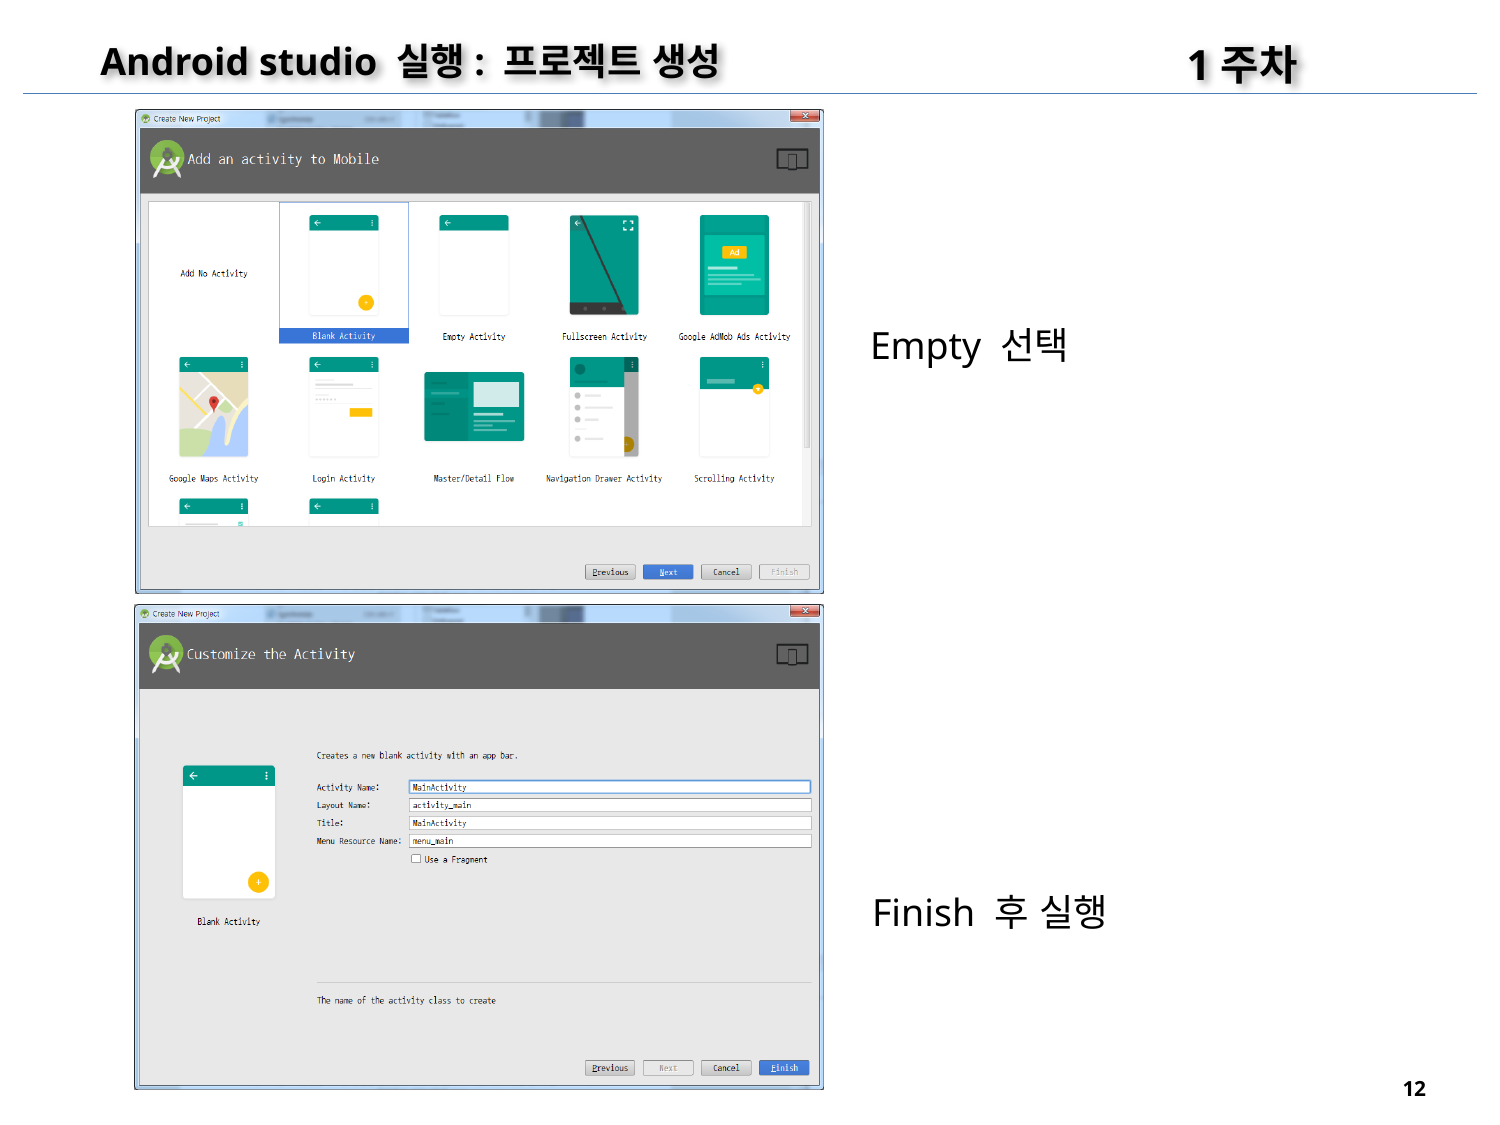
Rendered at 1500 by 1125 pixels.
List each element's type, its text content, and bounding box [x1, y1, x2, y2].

text_box Android studio 실행: 프로젝트 생성 [85, 30, 737, 91]
picture [134, 604, 825, 1091]
picture [135, 109, 825, 595]
text_box 1주차 [1171, 30, 1313, 96]
text_box Finish 후 실행 [857, 881, 1124, 942]
text_box Empty 선택 [855, 314, 1084, 375]
